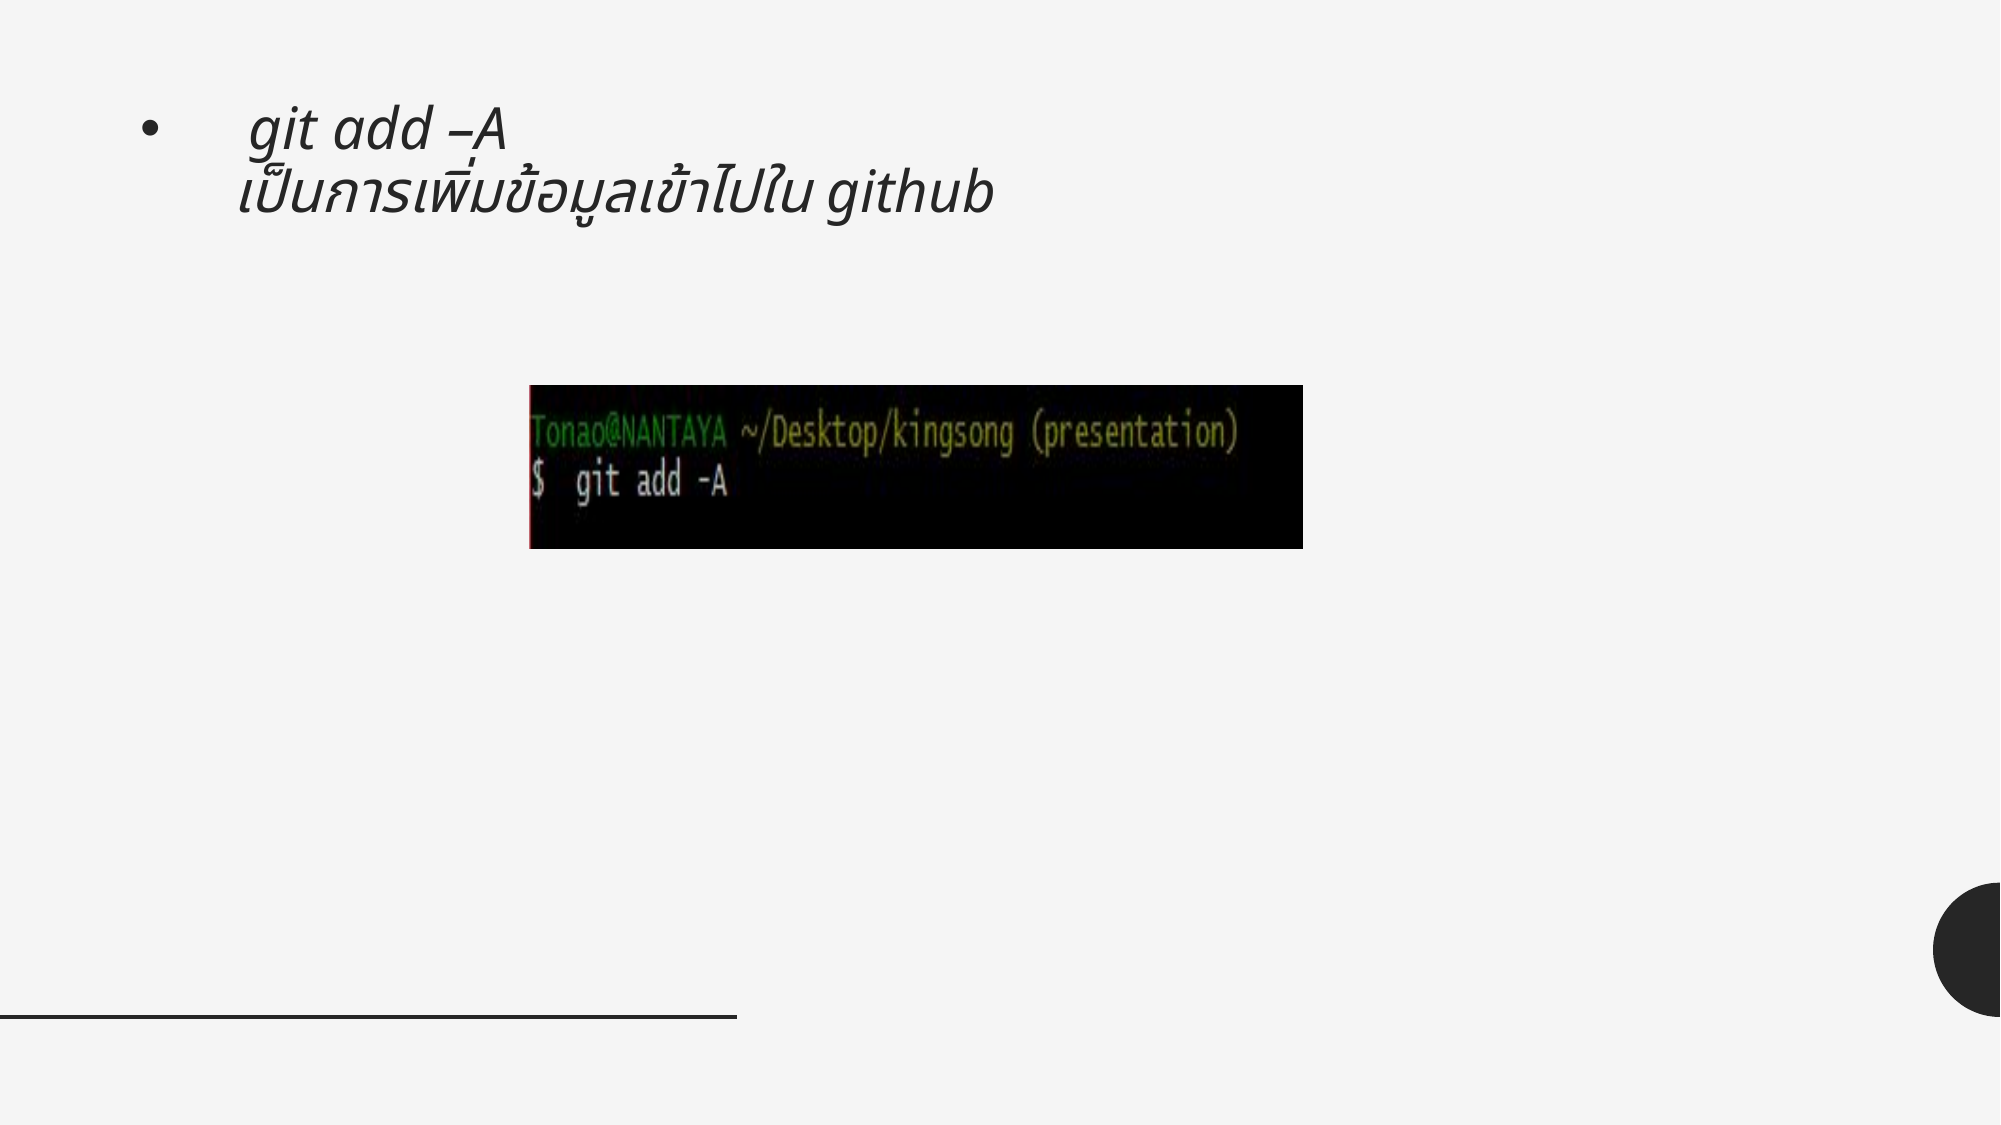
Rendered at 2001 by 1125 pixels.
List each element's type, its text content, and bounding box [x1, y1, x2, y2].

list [529, 385, 1303, 549]
title git add –A เป็นการเพิ่มข้อมูลเข้าไปใน github [125, 91, 1273, 905]
